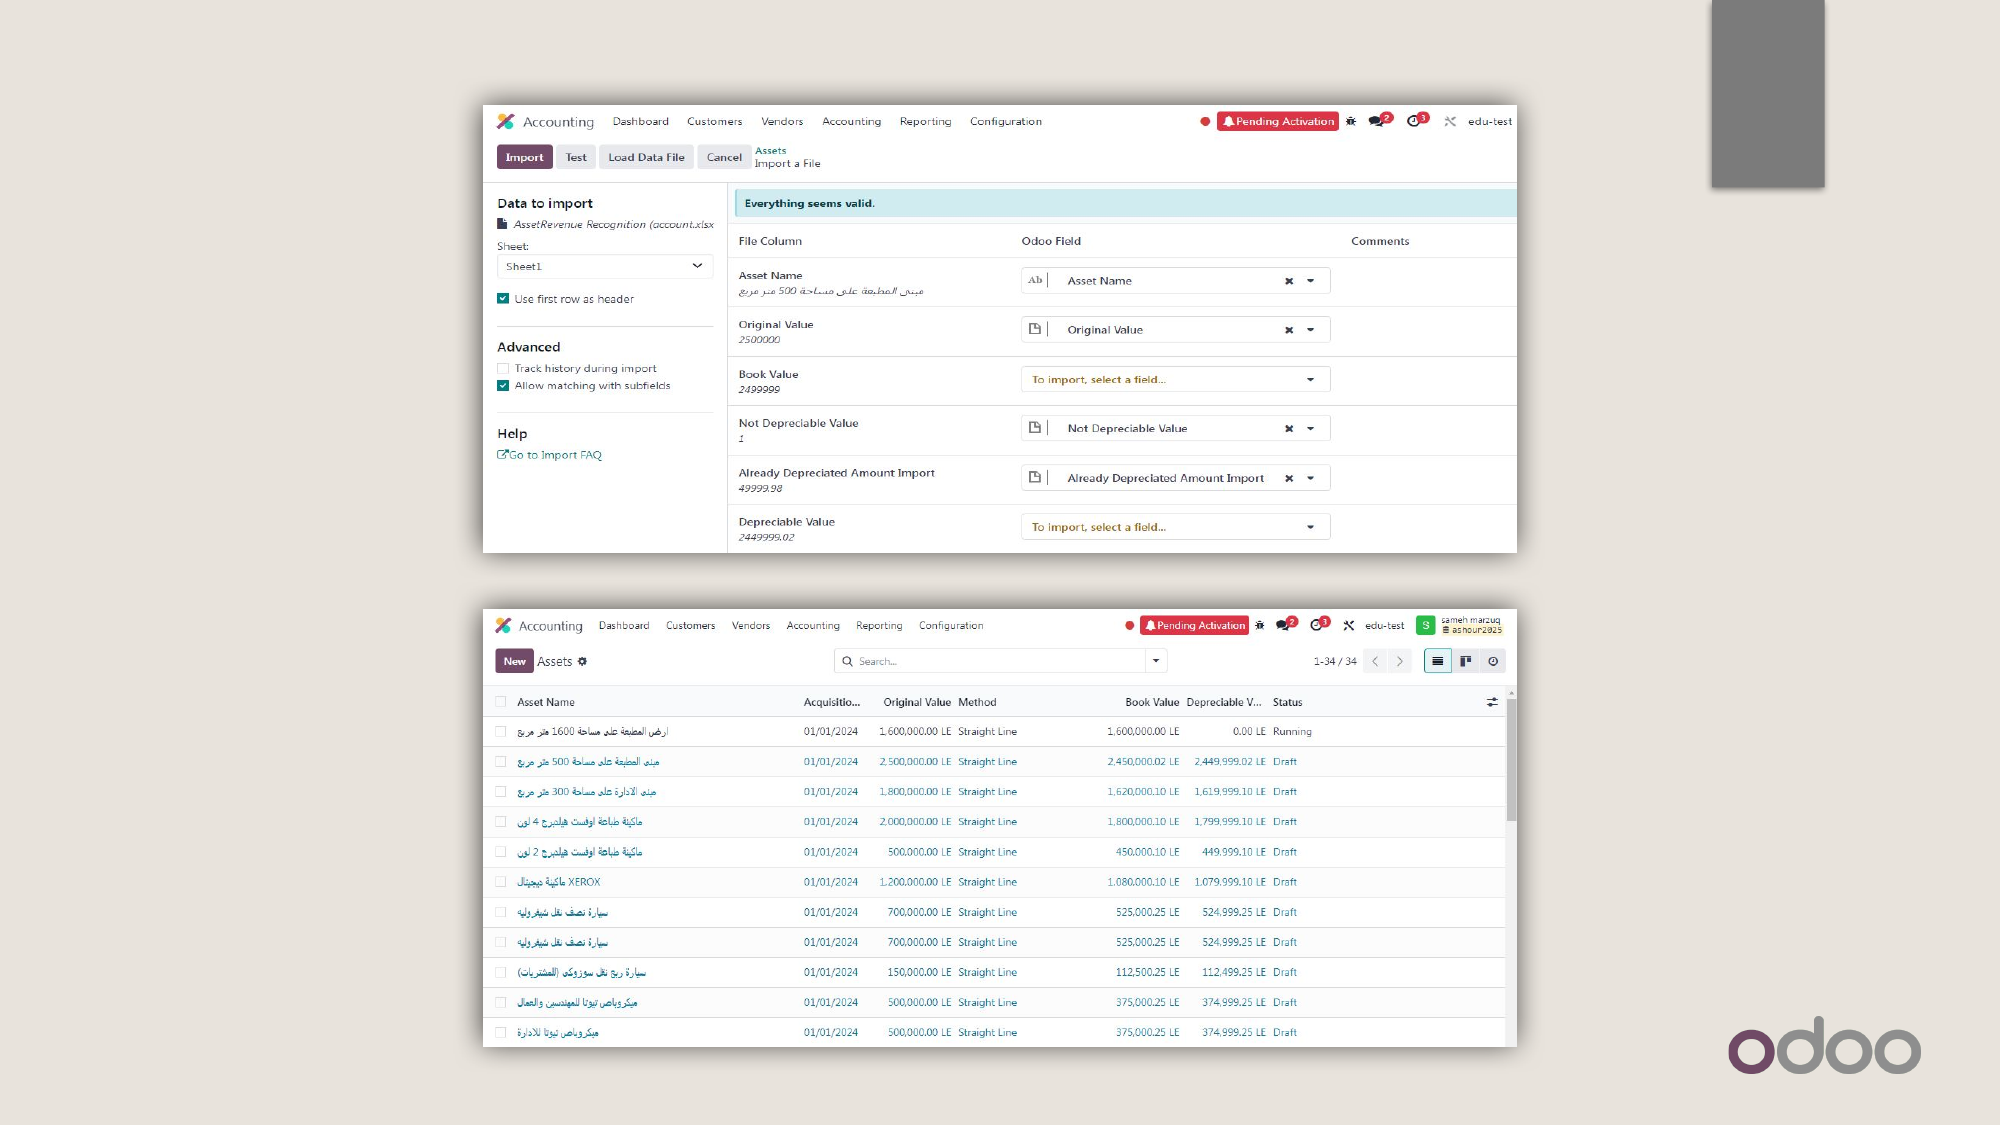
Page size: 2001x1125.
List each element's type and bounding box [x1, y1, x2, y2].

picture [482, 105, 1518, 554]
picture [1728, 1016, 1921, 1074]
picture [482, 609, 1518, 1047]
